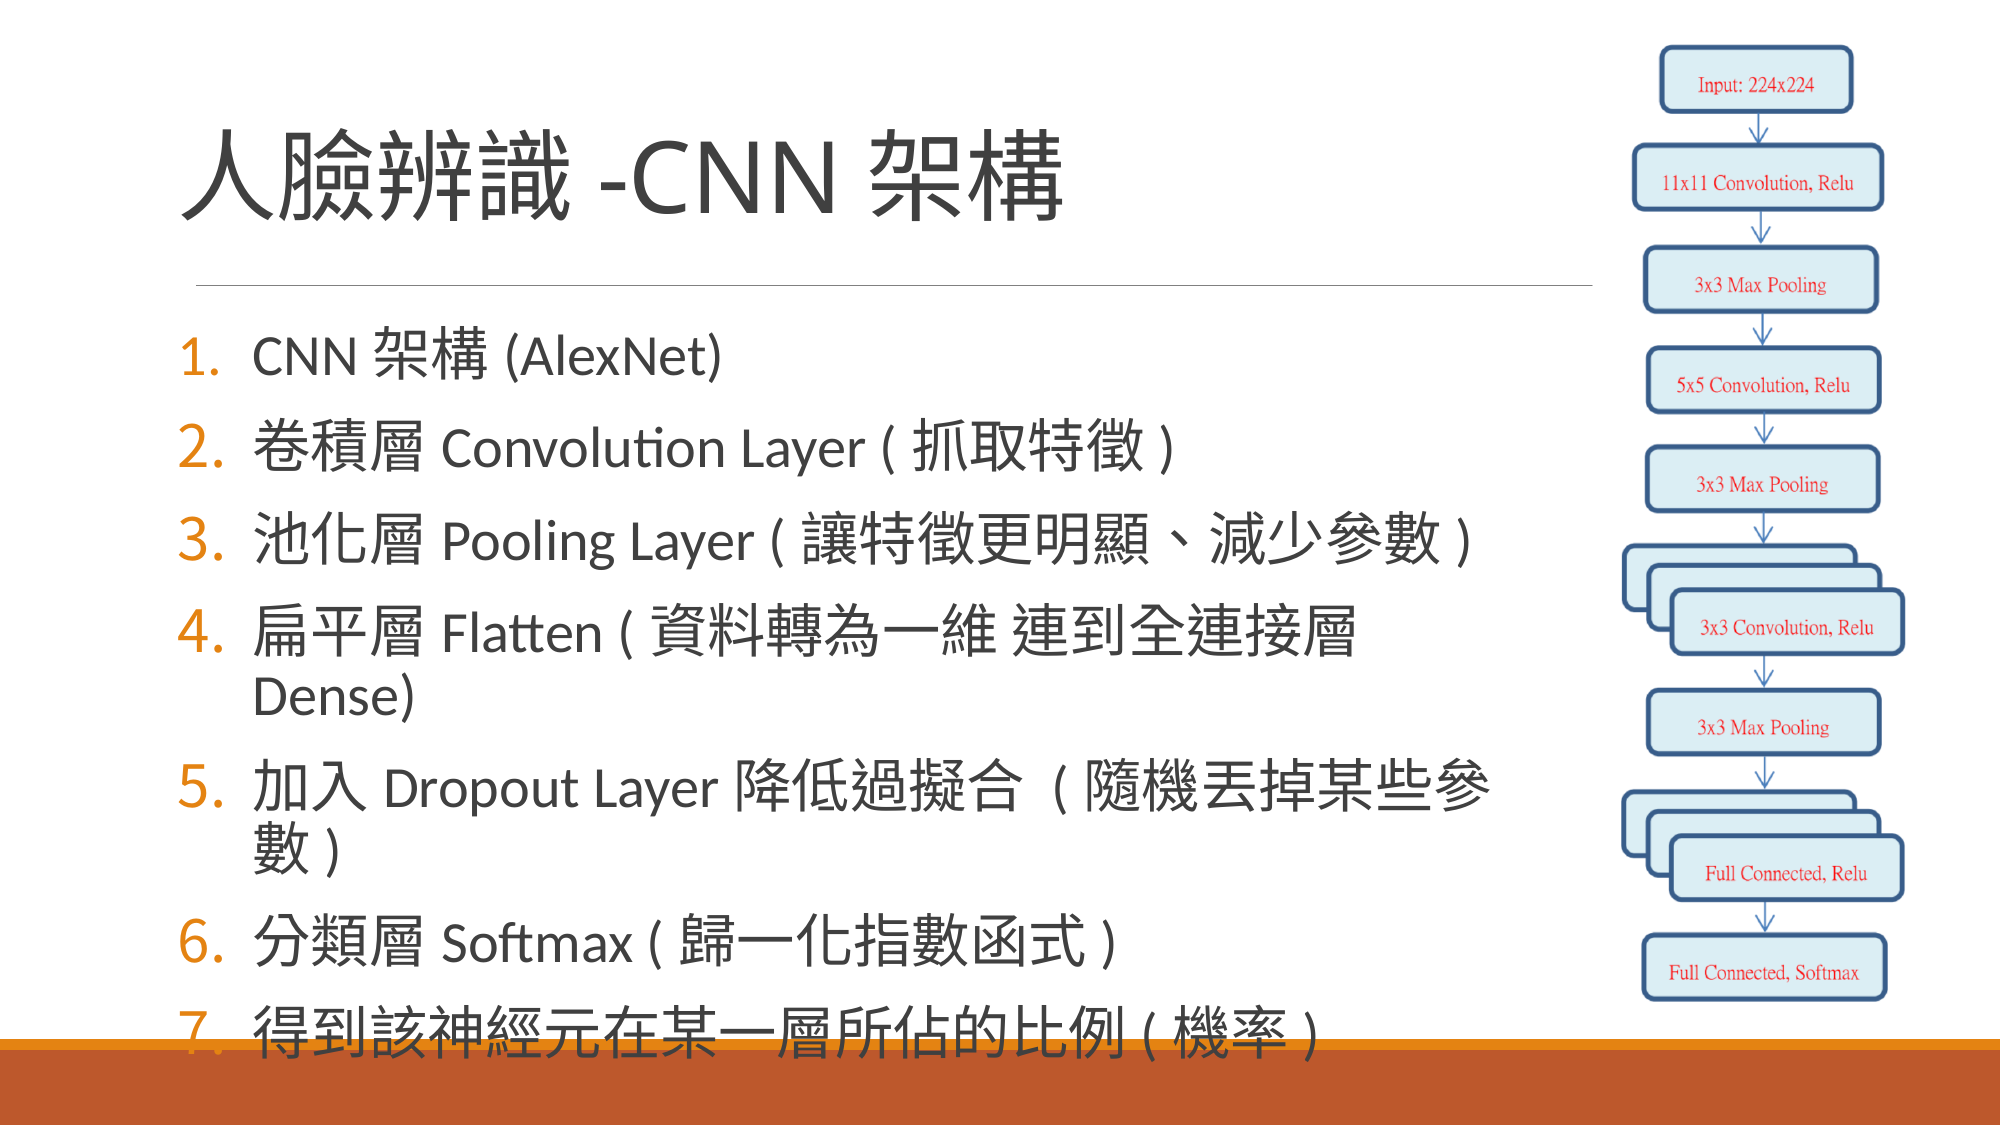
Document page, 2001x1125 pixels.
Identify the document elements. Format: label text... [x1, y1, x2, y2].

list CNN架構(AlexNet) 卷積層Convolution Layer (抓取特徵) 池化層Pooling Layer (讓特徵更明顯、減少參數) 扁平層Flatten (資料轉為一維 連到全連接層Dense) 加入Dropout Layer降低過擬合 (隨機丟掉某些參數) 分類層Softmax (歸一化指數函式) 得到該神經元在某一層所佔的比例(機率) [177, 318, 1504, 1032]
picture [1269, 45, 2000, 1020]
title 人臉辨識-CNN架構 [162, 3, 1241, 242]
